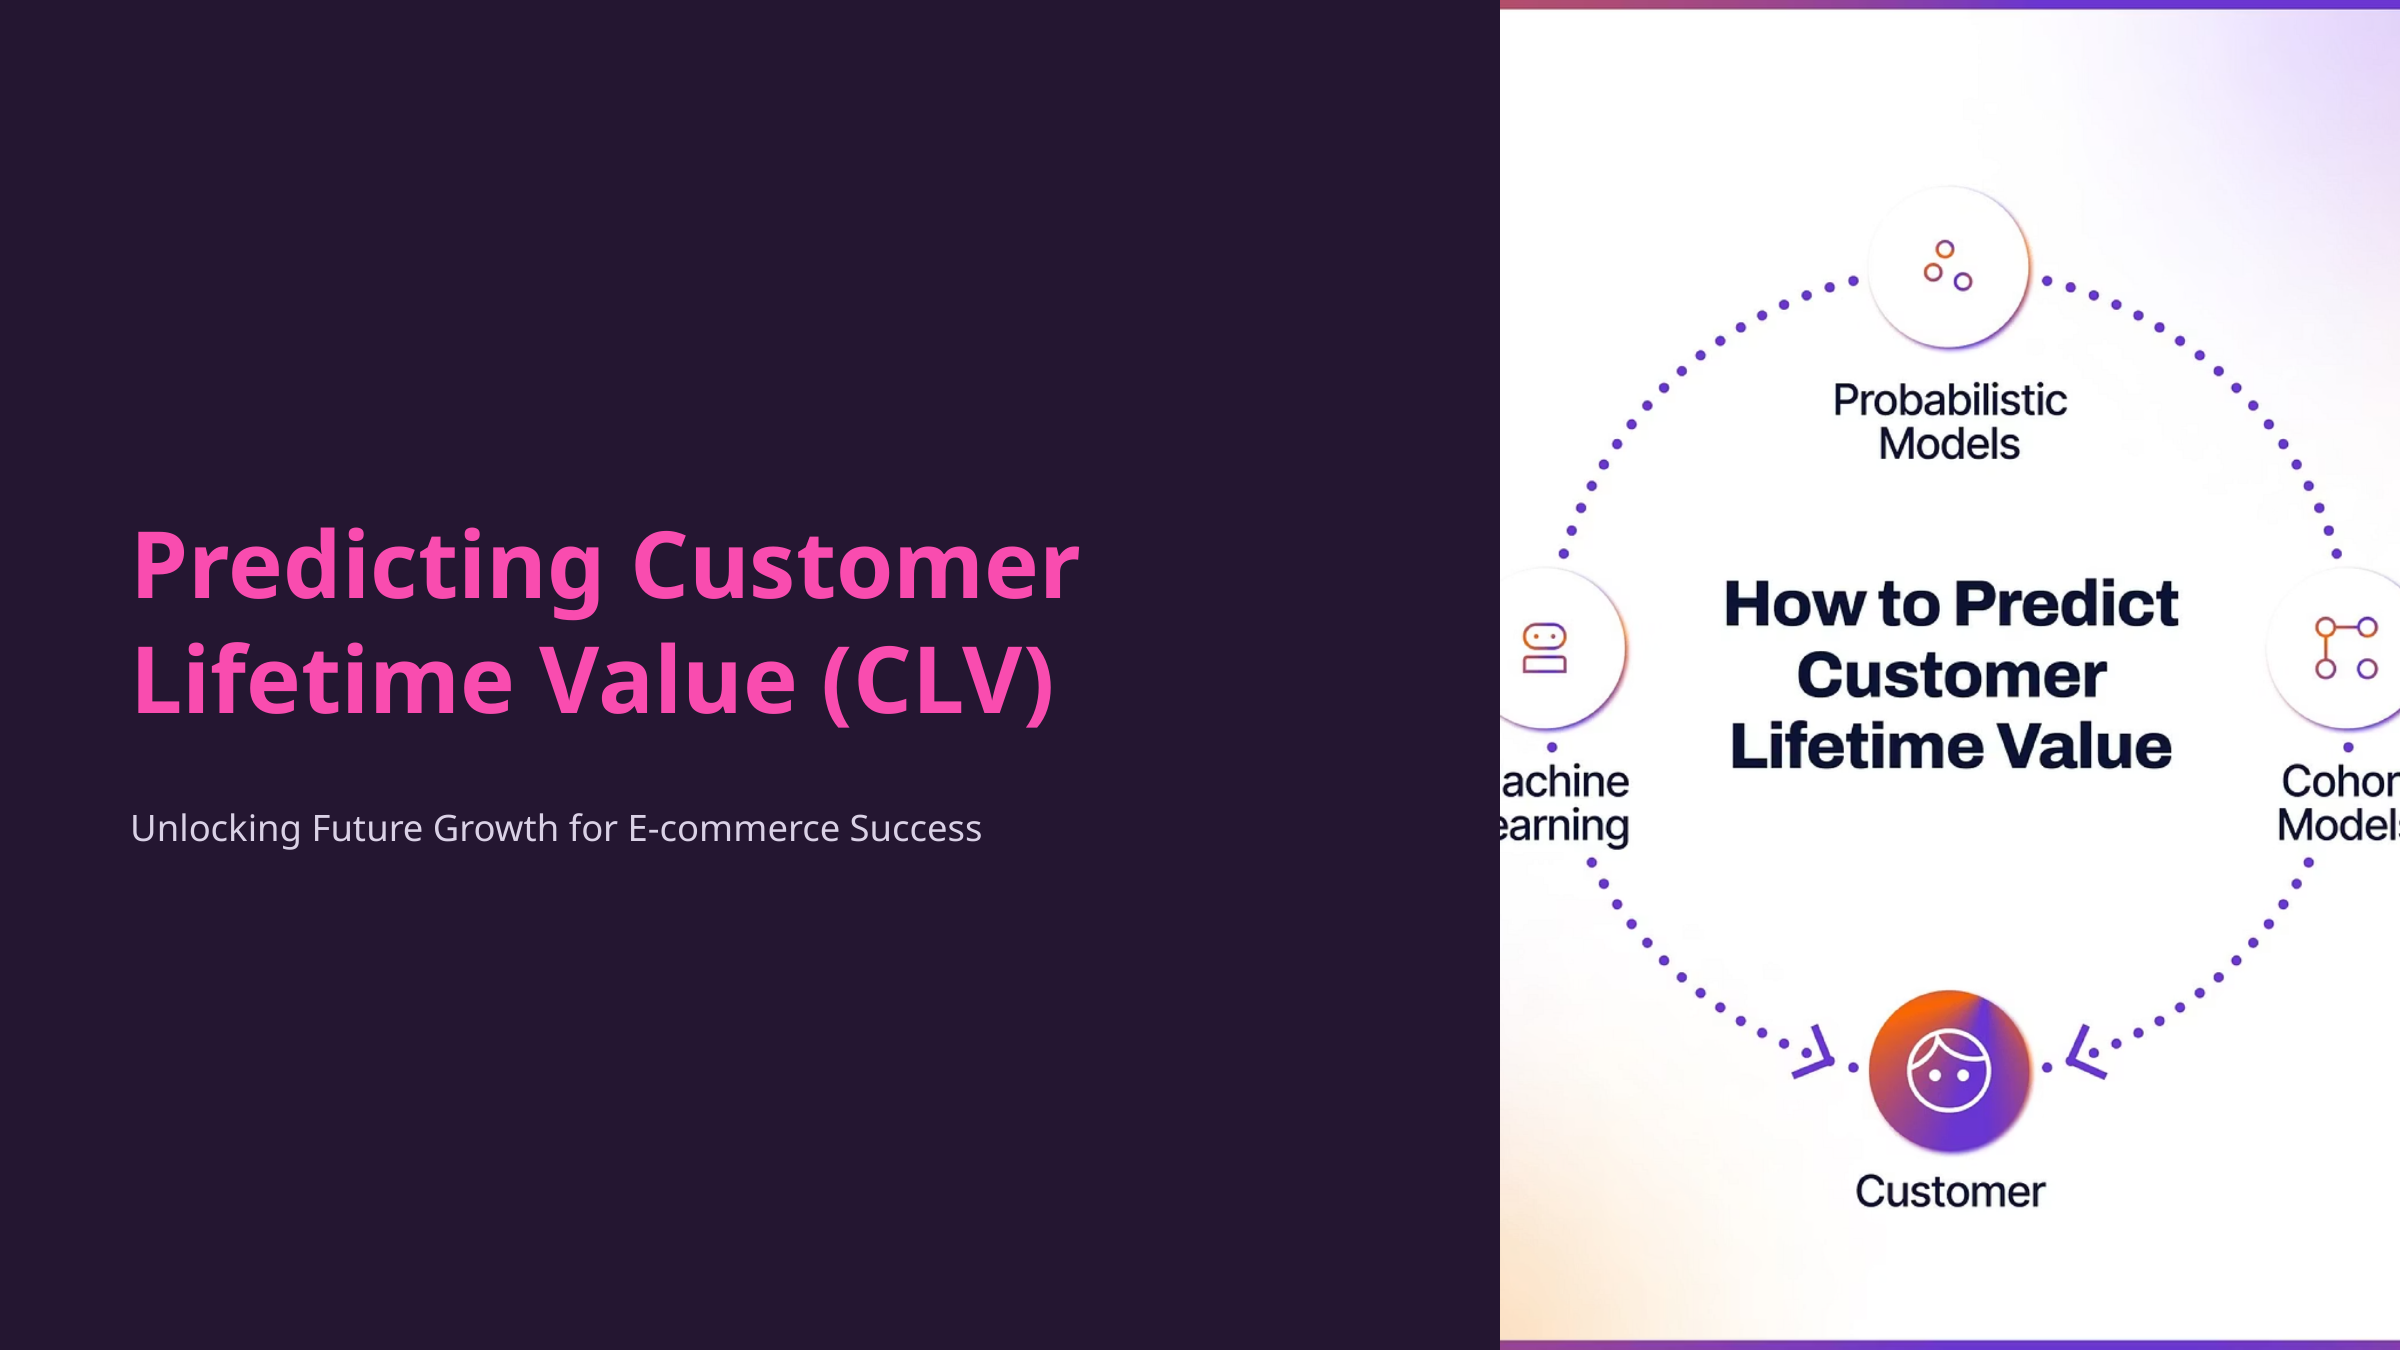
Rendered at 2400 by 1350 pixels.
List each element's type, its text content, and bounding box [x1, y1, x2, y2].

text_box Unlocking Future Growth for E-commerce Success [130, 789, 1370, 849]
text_box Predicting Customer Lifetime Value (CLV) [130, 501, 1370, 734]
picture [1499, 0, 2400, 1350]
